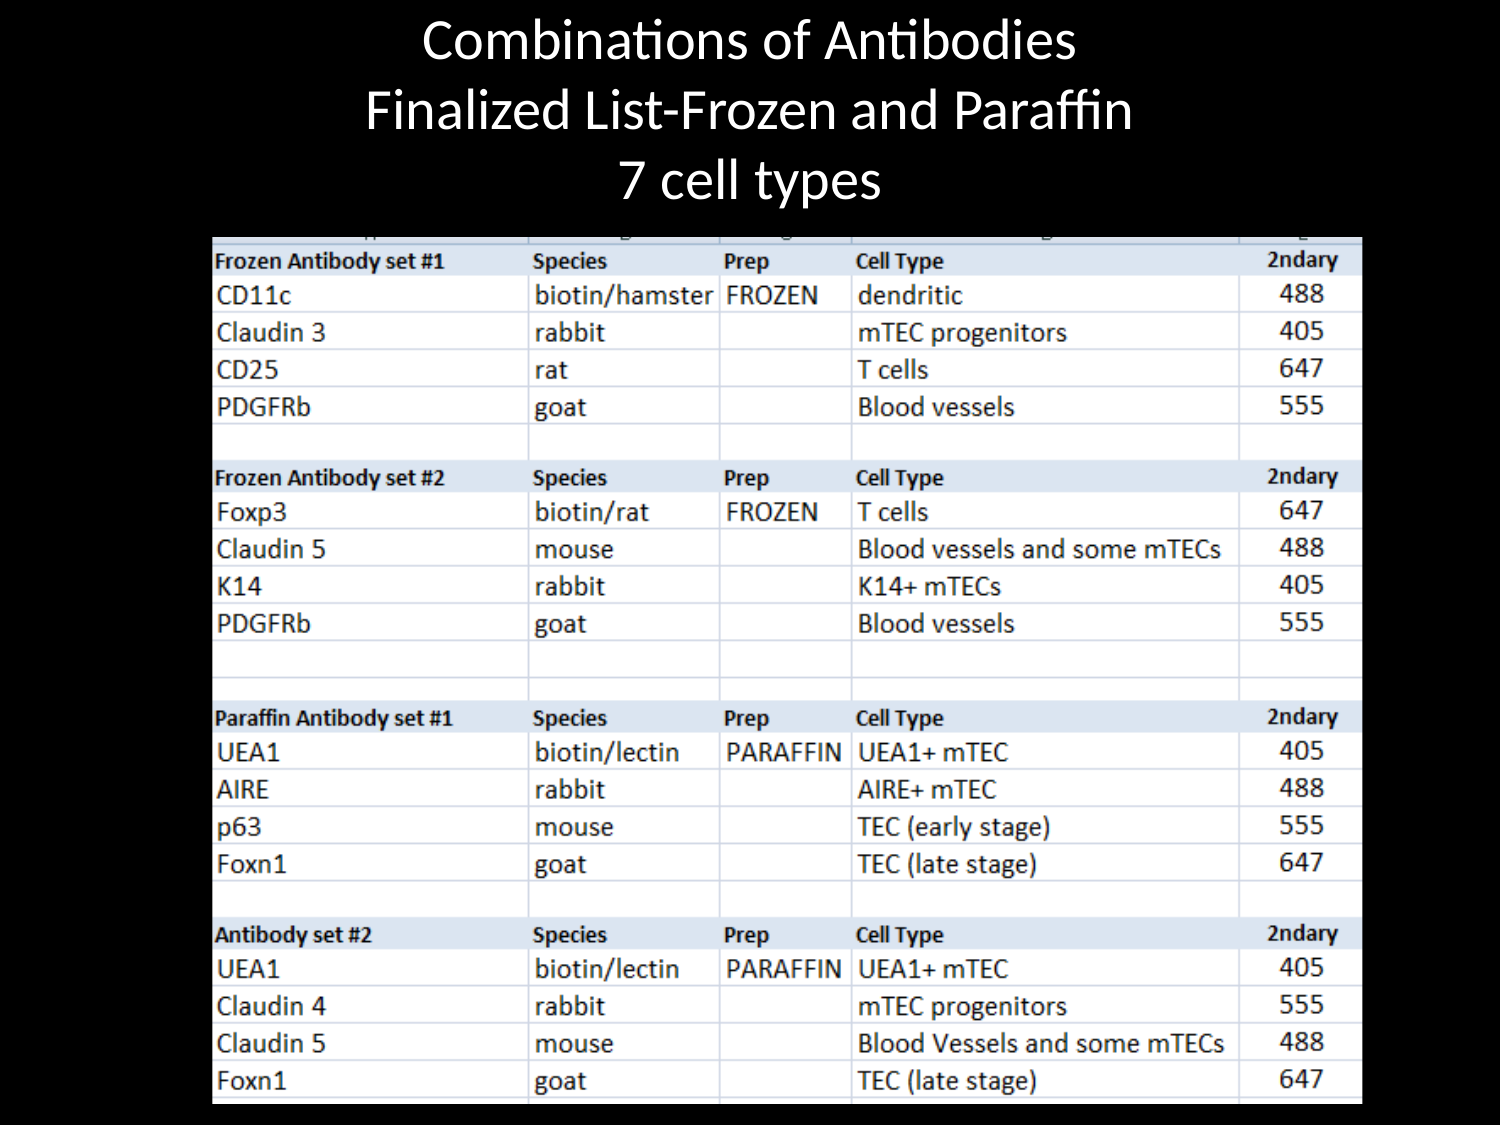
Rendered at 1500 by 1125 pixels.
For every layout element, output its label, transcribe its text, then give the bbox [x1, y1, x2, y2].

picture [212, 237, 1363, 1104]
title Combinations of Antibodies Finalized List-Frozen and Paraffin 7 cell types [75, 12, 1425, 200]
